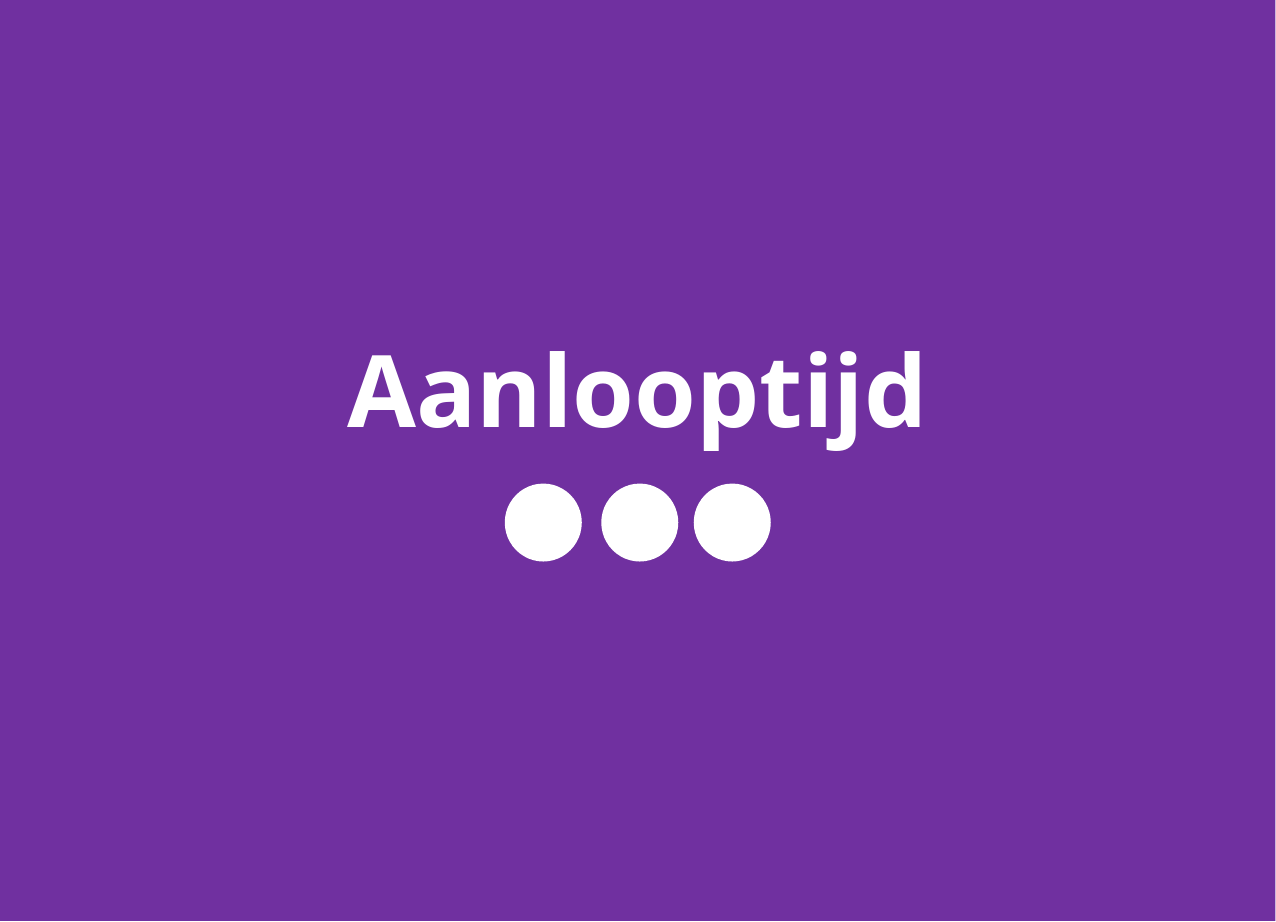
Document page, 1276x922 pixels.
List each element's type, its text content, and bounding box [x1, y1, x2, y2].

title Aanlooptijd [117, 329, 1158, 461]
